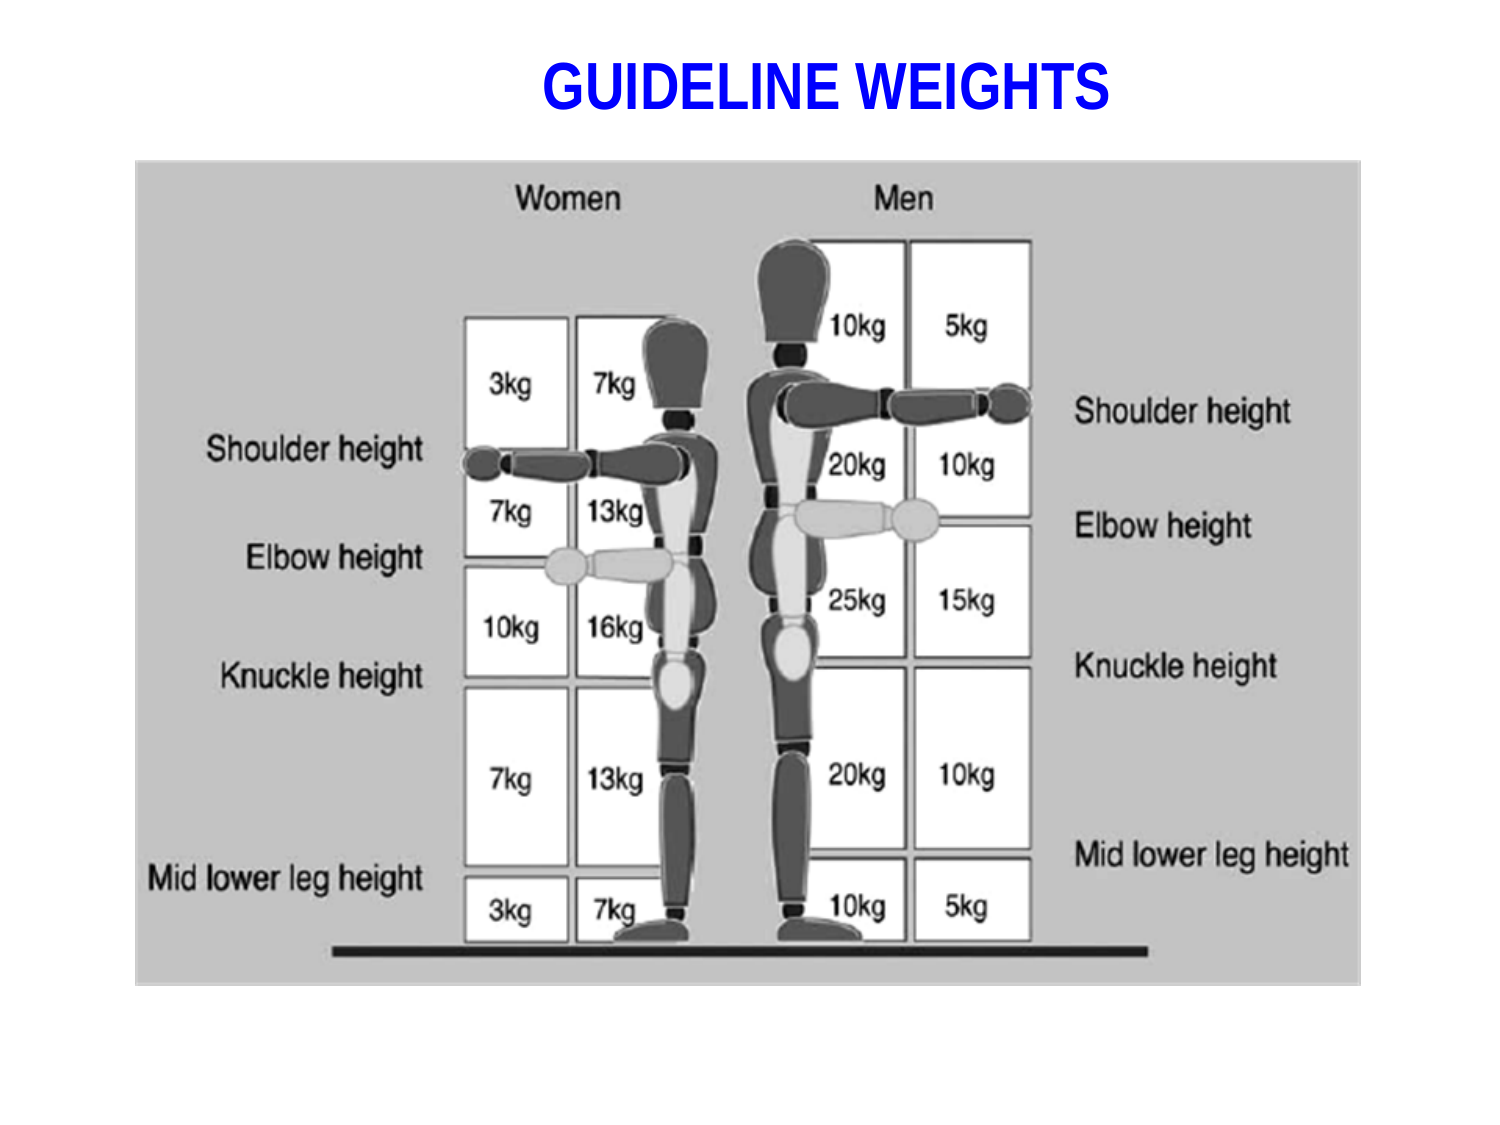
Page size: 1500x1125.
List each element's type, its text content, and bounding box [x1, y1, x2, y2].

text_box GUIDELINE WEIGHTS [528, 35, 1127, 130]
picture [135, 160, 1361, 986]
